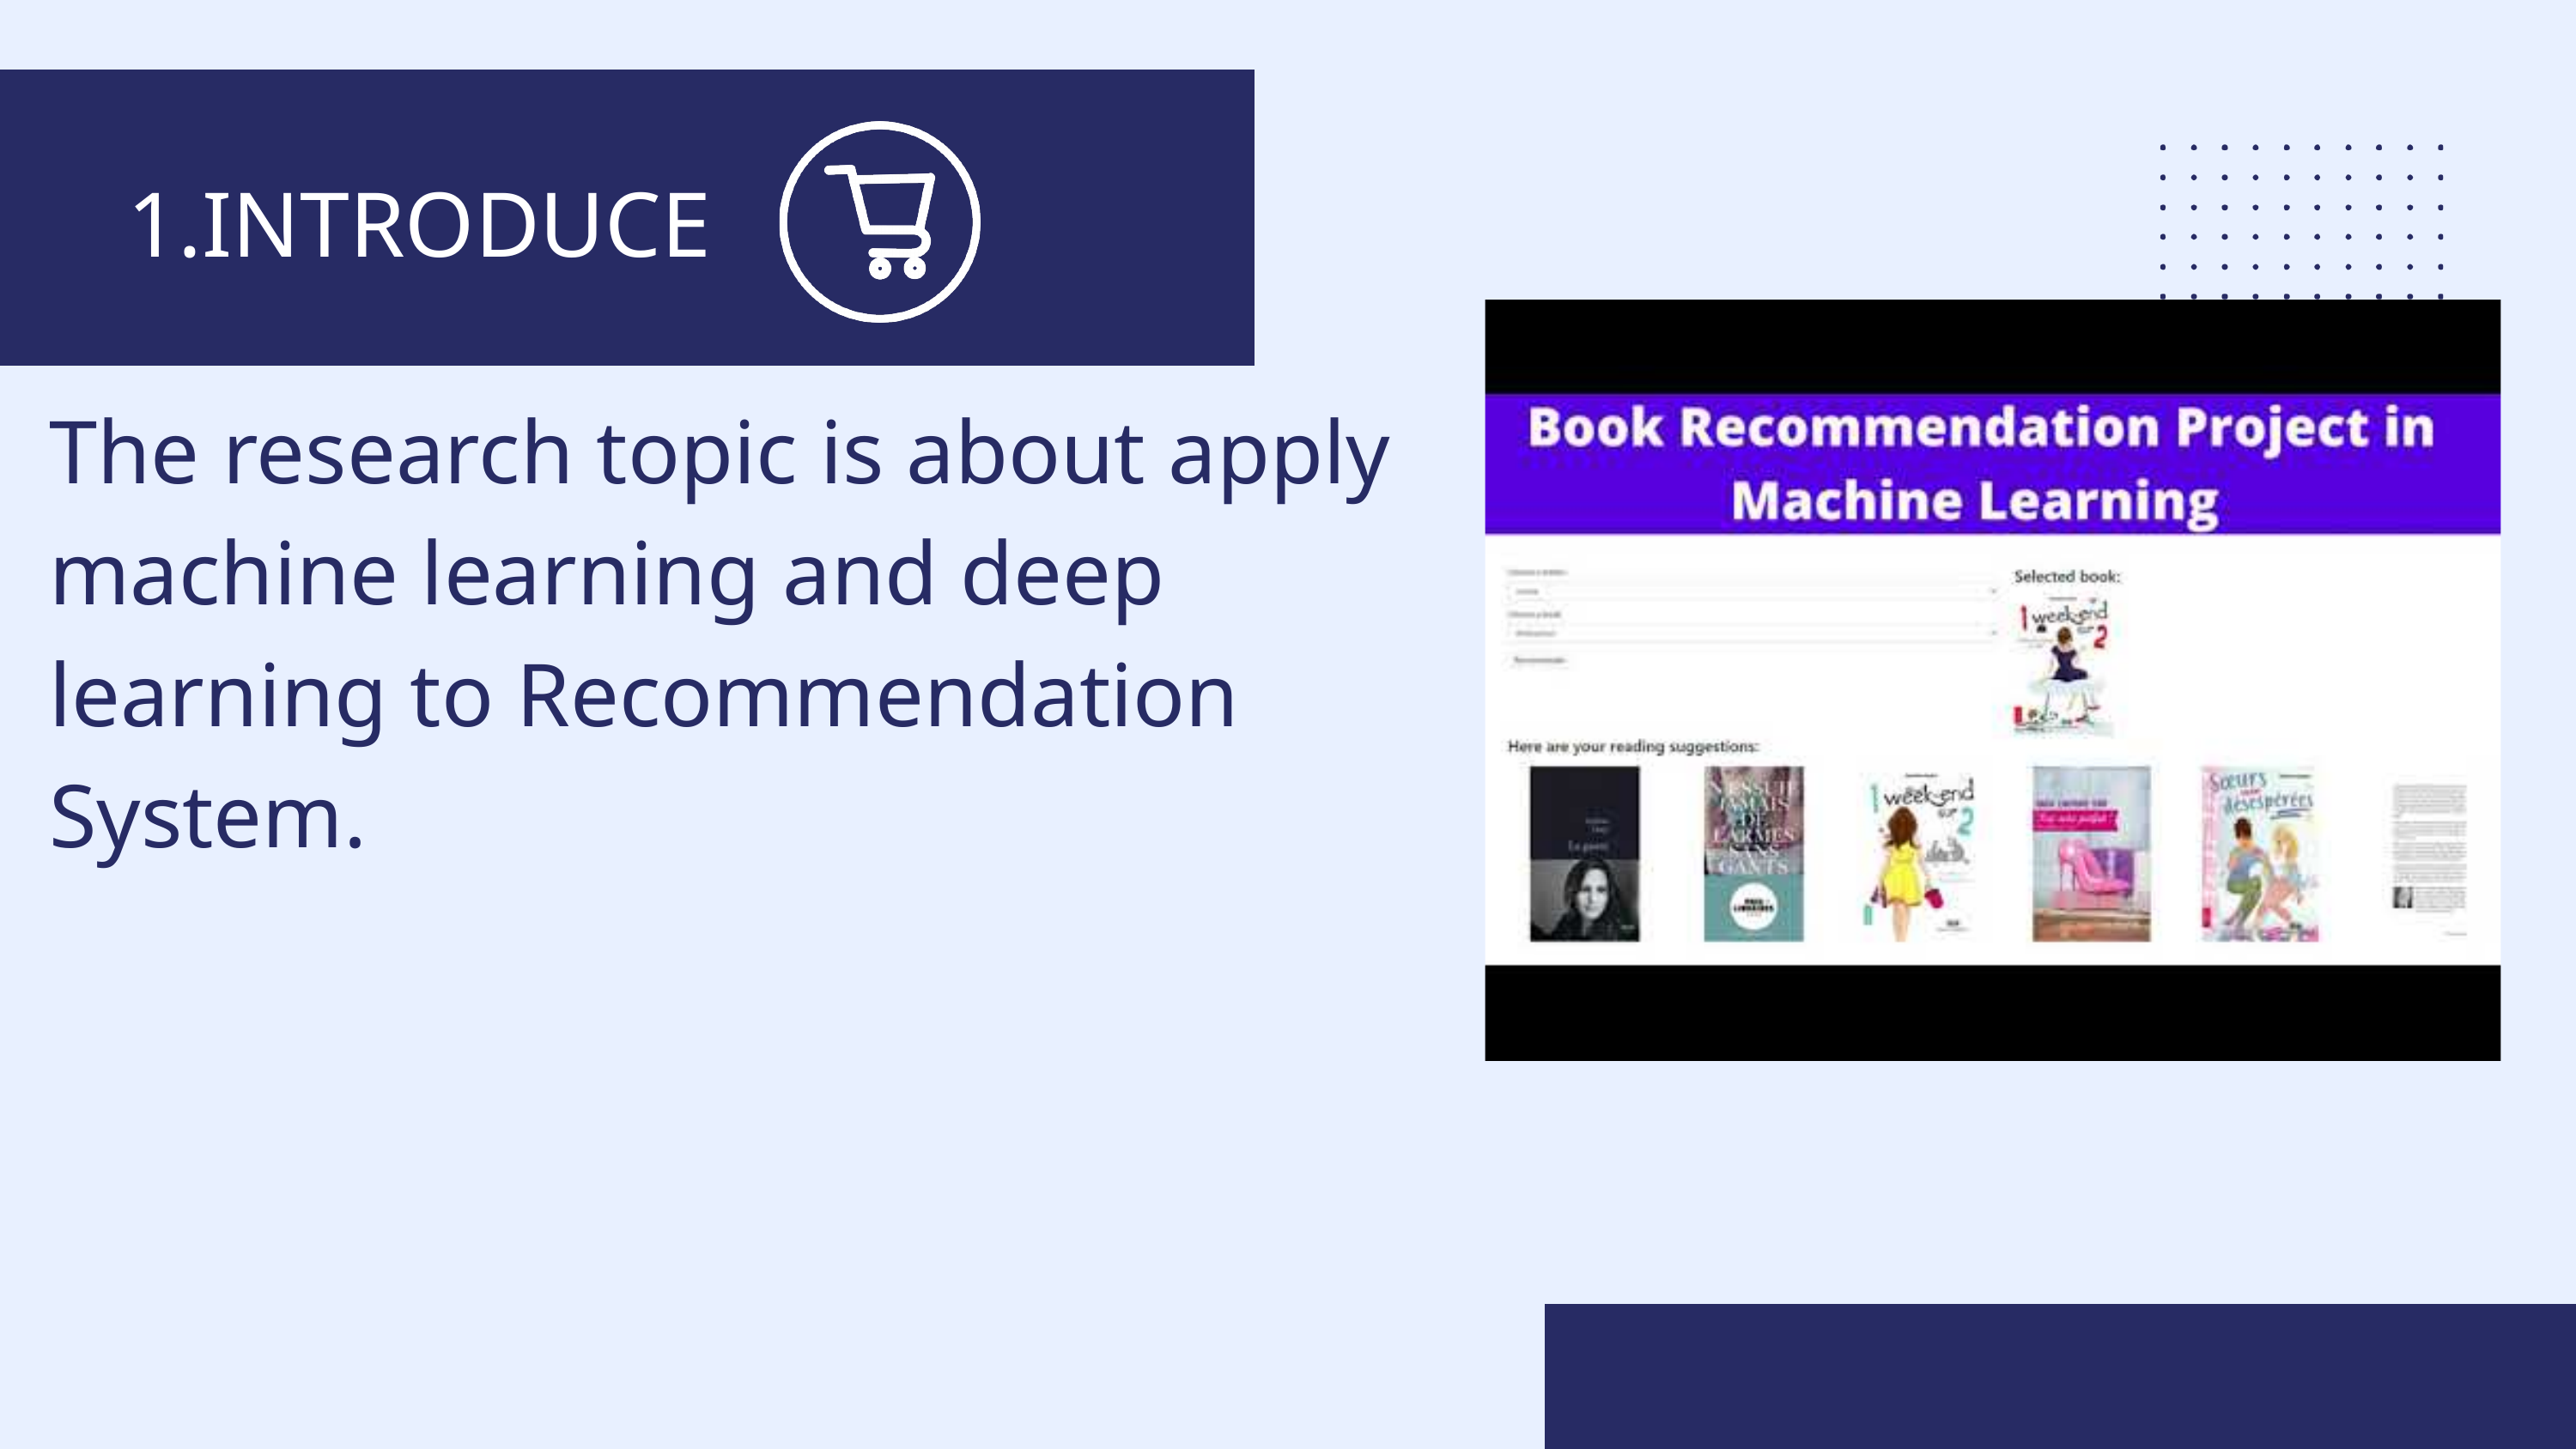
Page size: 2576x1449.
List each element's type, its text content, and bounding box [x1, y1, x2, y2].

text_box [0, 70, 1255, 367]
text_box [2160, 144, 2444, 300]
text_box [1485, 300, 2501, 1062]
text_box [1544, 1303, 2576, 1449]
text_box The research topic is about apply machine learning and deep learning to Recommendation System. [49, 379, 1461, 865]
